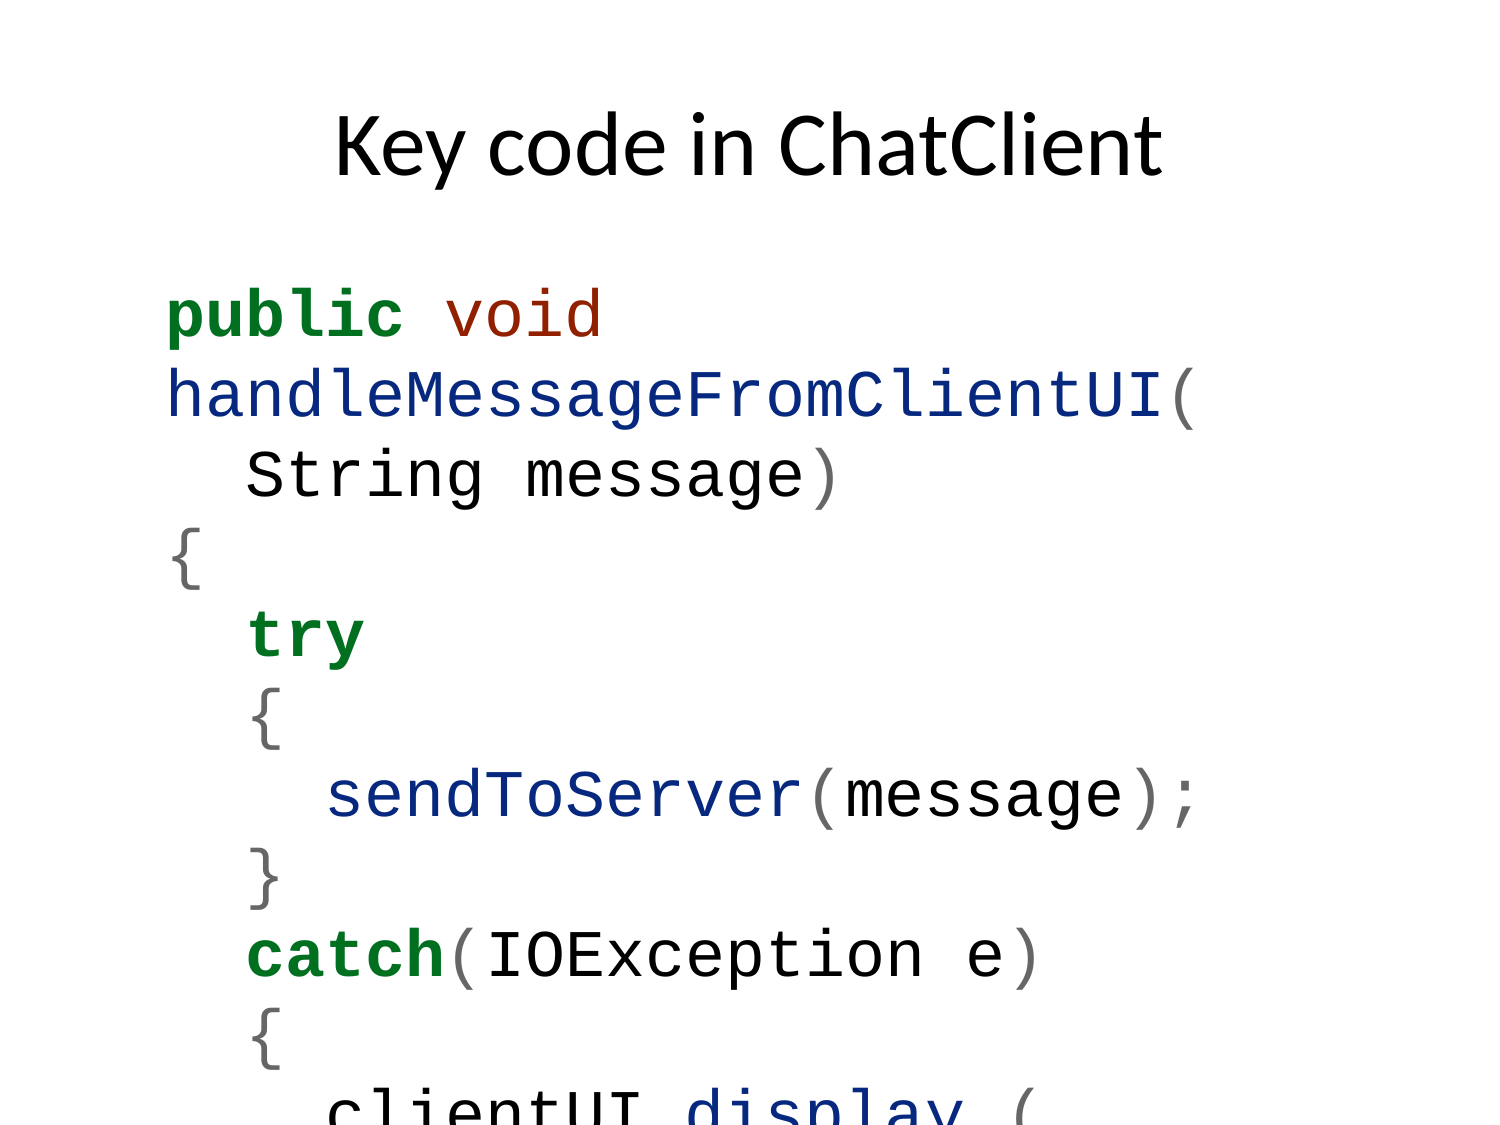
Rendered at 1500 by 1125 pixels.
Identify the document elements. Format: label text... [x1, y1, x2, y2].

title Key code in ChatClient [75, 45, 1425, 233]
list public void handleMessageFromClientUI( String message) { try { sendToServer(message); } catch(IOException e) { clientUI.display ( "Could not send message. " + "Terminating client."); quit(); } } [75, 262, 1425, 1005]
